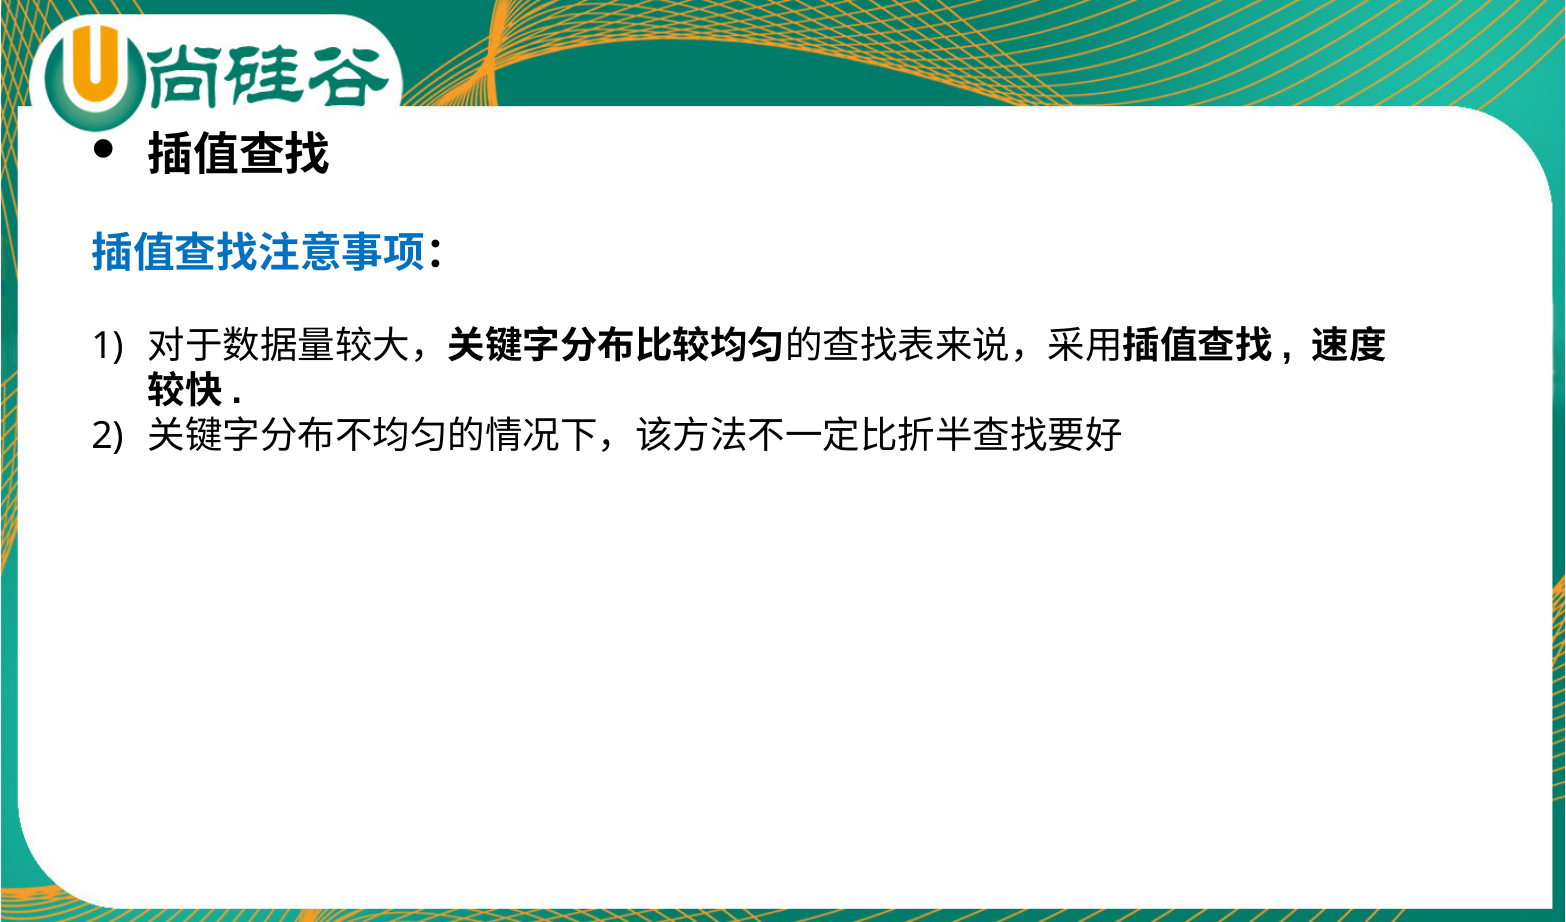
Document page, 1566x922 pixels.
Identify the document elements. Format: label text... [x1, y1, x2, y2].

picture [0, 0, 1566, 922]
text_box 插值查找 插值查找注意事项： 对于数据量较大，关键字分布比较均匀的查找表来说，采用插值查找, 速度较快. 关键字分布不均匀的情况下，该方法不一定比折半查找要好 [76, 123, 1436, 508]
